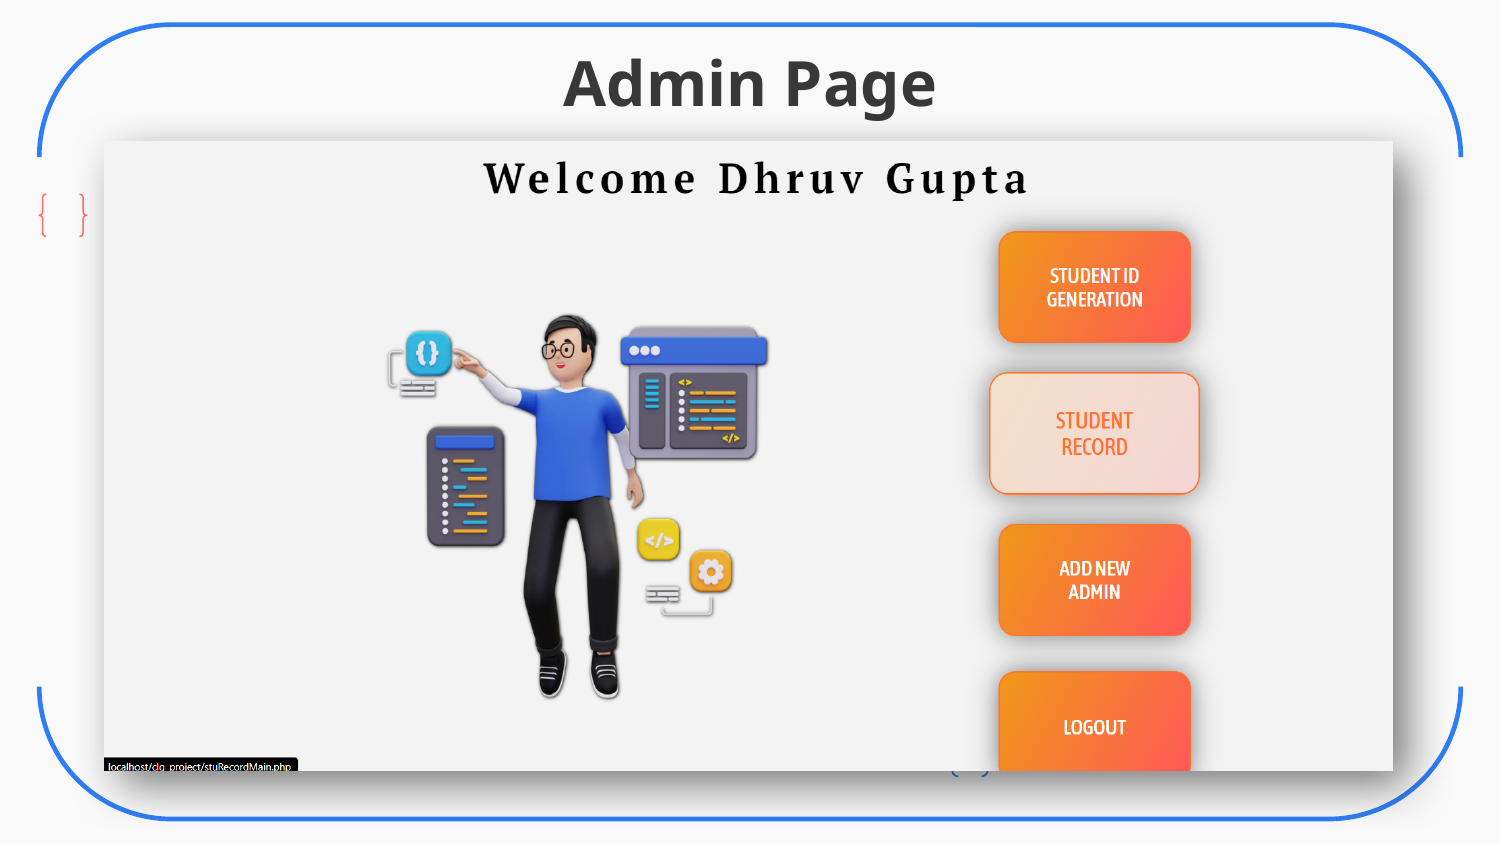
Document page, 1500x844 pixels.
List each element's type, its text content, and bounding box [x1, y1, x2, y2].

title Admin Page [118, 28, 1383, 123]
picture [103, 141, 1393, 771]
